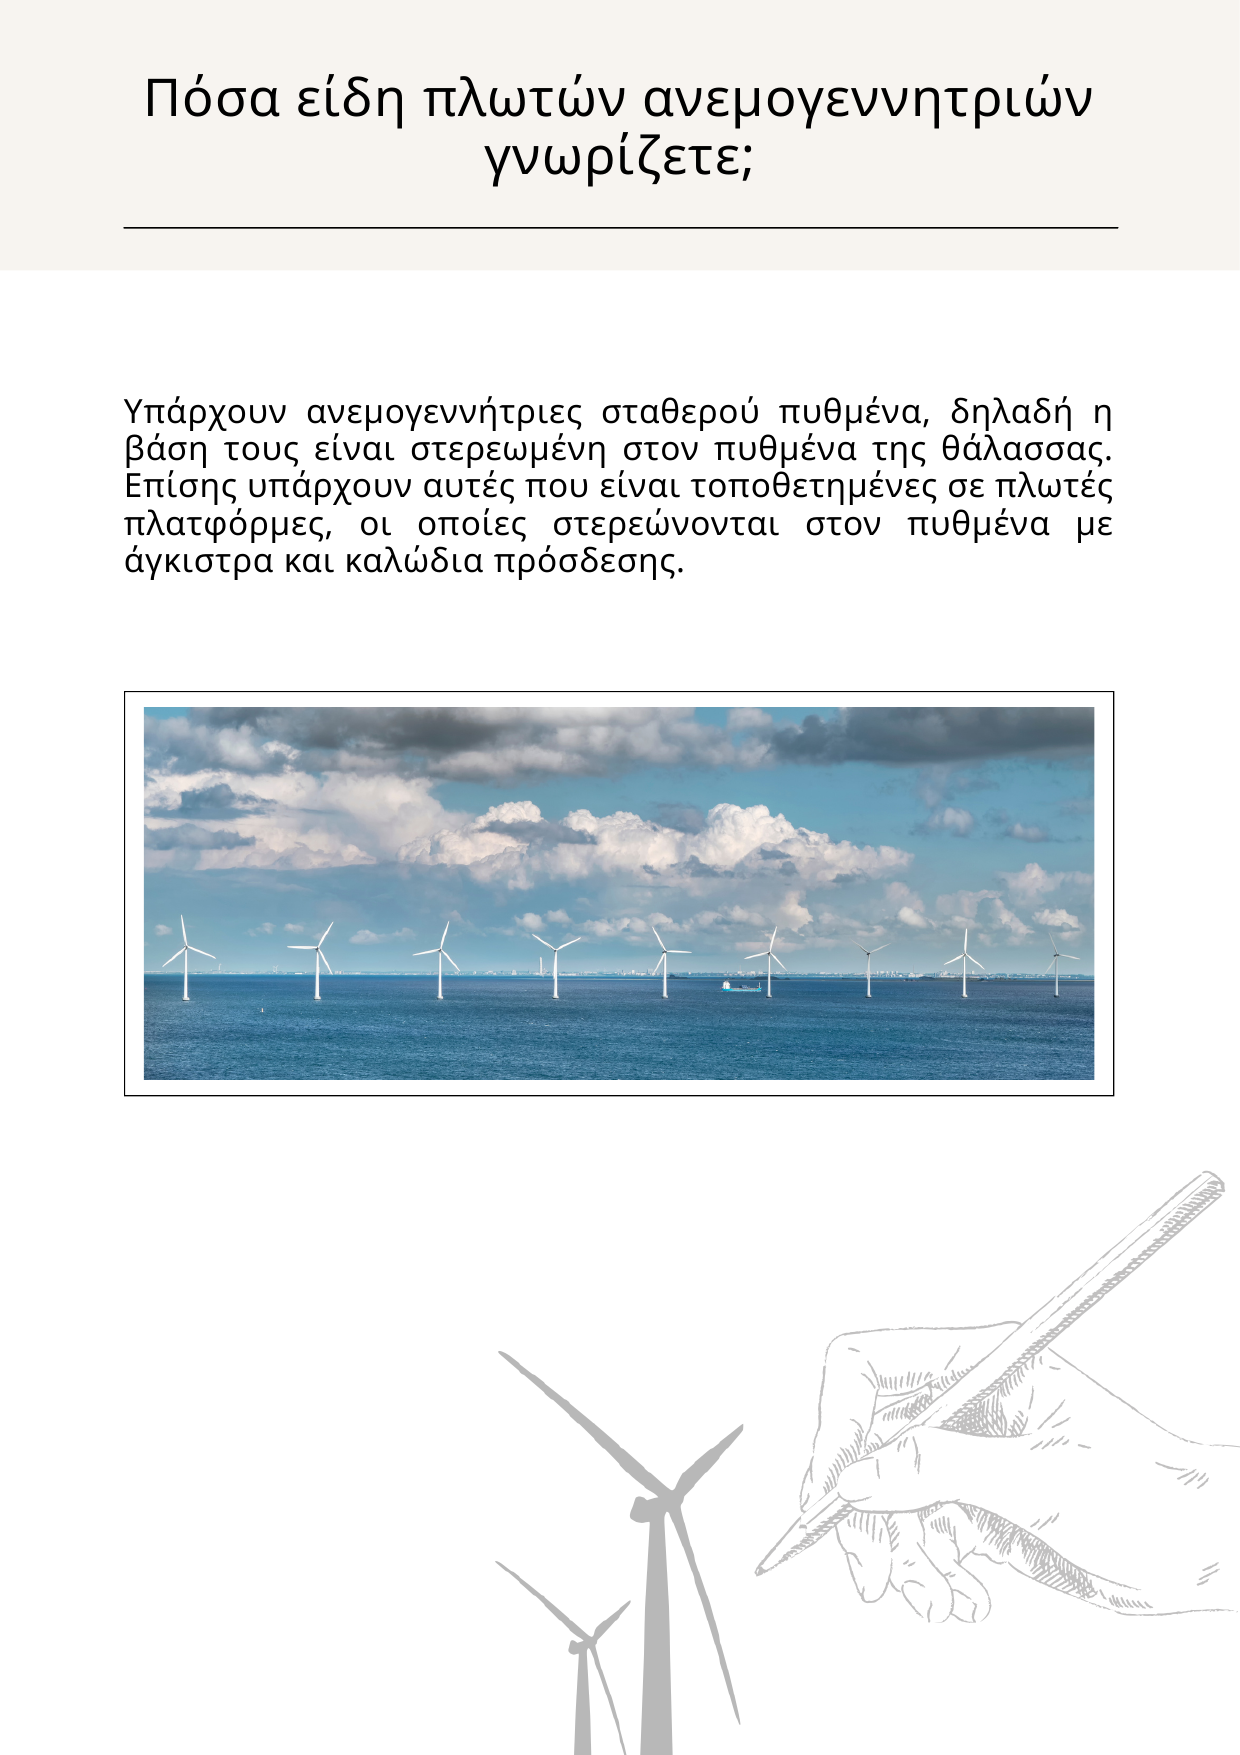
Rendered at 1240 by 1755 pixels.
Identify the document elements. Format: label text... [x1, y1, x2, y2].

text_box Υπάρχουν ανεμογεννήτριες σταθερού πυθμένα, δηλαδή η βάση τους είναι στερεωμένη στον πυθμένα της θάλασσας. Επίσης υπάρχουν αυτές που είναι τοποθετημένες σε πλωτές πλατφόρμες, οι οποίες στερεώνονται στον πυθμένα με άγκιστρα και καλώδια πρόσδεσης. [123, 392, 1117, 580]
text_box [123, 690, 1115, 1097]
text_box [754, 1170, 1240, 1623]
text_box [143, 707, 1095, 1080]
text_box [0, 0, 1240, 271]
text_box [495, 1350, 744, 1755]
